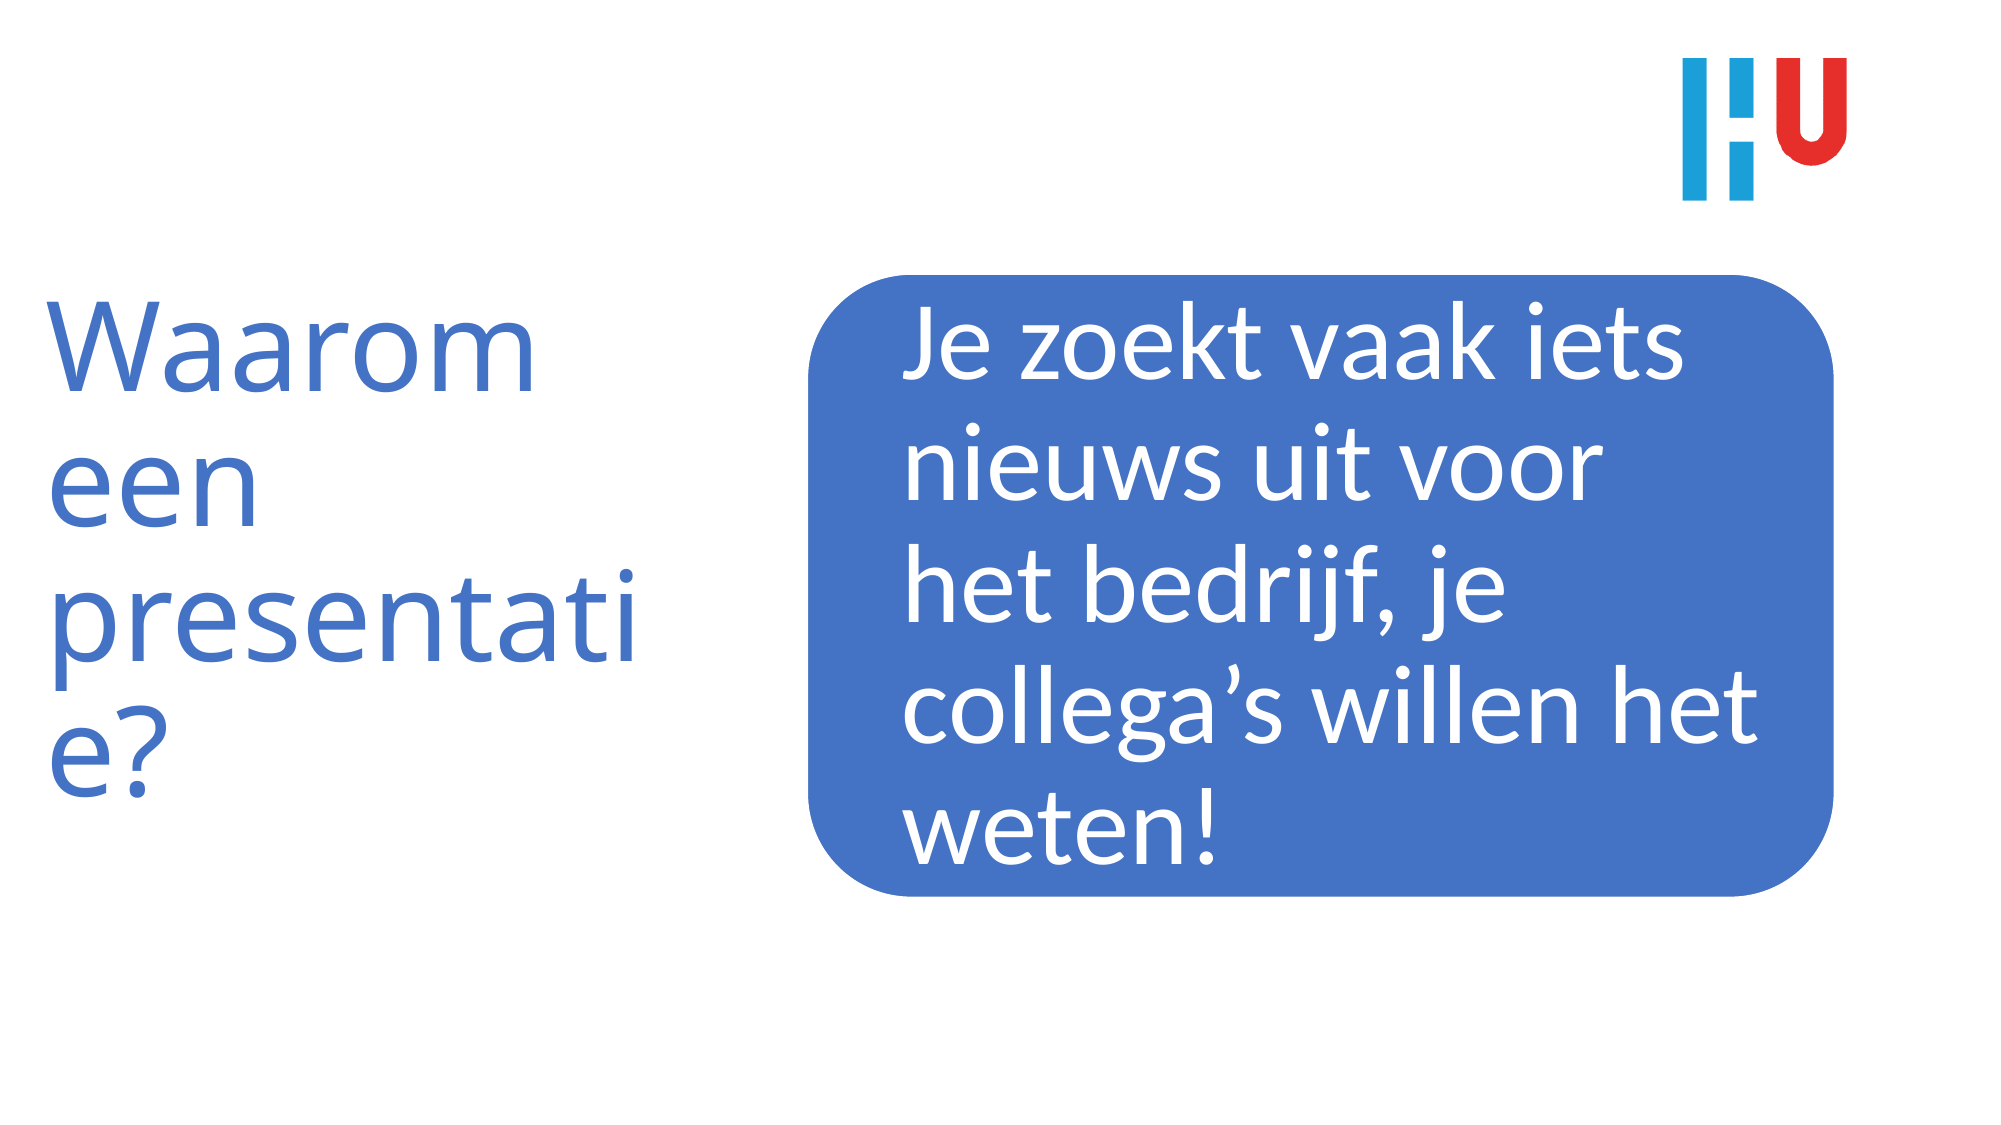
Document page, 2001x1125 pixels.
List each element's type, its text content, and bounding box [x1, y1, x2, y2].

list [807, 134, 1835, 1038]
picture [1681, 58, 1863, 210]
title Waarom een presentatie? [30, 101, 711, 1005]
